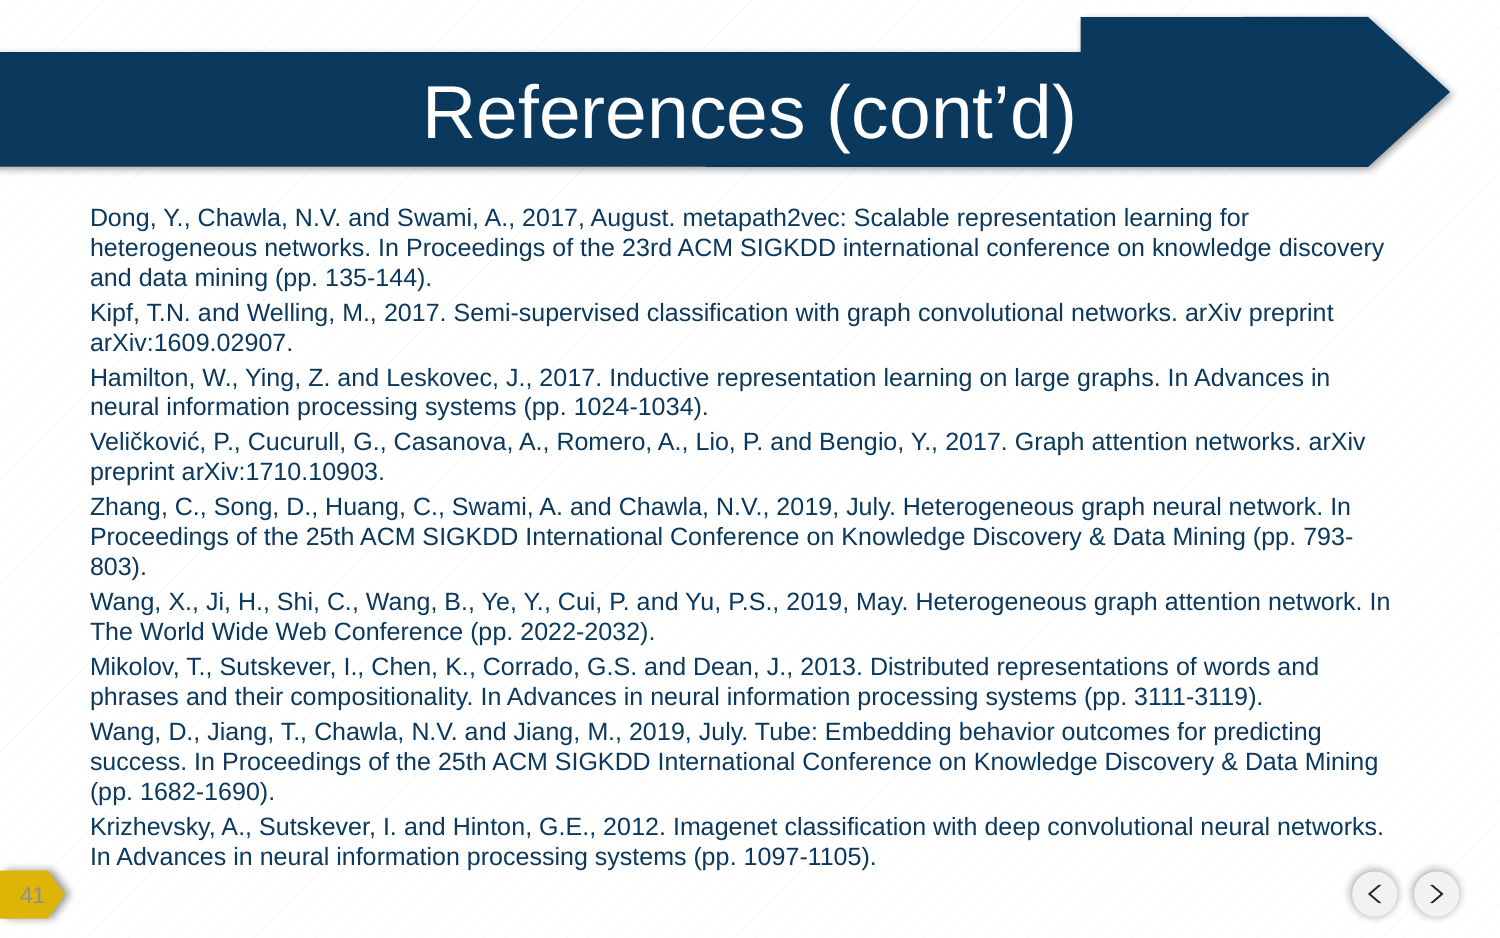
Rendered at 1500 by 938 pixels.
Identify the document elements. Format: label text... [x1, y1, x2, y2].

list Dong, Y., Chawla, N.V. and Swami, A., 2017, August. metapath2vec: Scalable representation learning for heterogeneous networks. In Proceedings of the 23rd ACM SIGKDD international conference on knowledge discovery and data mining (pp. 135-144). Kipf, T.N. and Welling, M., 2017. Semi-supervised classification with graph convolutional networks. arXiv preprint arXiv:1609.02907. Hamilton, W., Ying, Z. and Leskovec, J., 2017. Inductive representation learning on large graphs. In Advances in neural information processing systems (pp. 1024-1034). Veličković, P., Cucurull, G., Casanova, A., Romero, A., Lio, P. and Bengio, Y., 2017. Graph attention networks. arXiv preprint arXiv:1710.10903. Zhang, C., Song, D., Huang, C., Swami, A. and Chawla, N.V., 2019, July. Heterogeneous graph neural network. In Proceedings of the 25th ACM SIGKDD International Conference on Knowledge Discovery & Data Mining (pp. 793-803). Wang, X., Ji, H., Shi, C., Wang, B., Ye, Y., Cui, P. and Yu, P.S., 2019, May. Heterogeneous graph attention network. In The World Wide Web Conference (pp. 2022-2032). Mikolov, T., Sutskever, I., Chen, K., Corrado, G.S. and Dean, J., 2013. Distributed representations of words and phrases and their compositionality. In Advances in neural information processing systems (pp. 3111-3119). Wang, D., Jiang, T., Chawla, N.V. and Jiang, M., 2019, July. Tube: Embedding behavior outcomes for predicting success. In Proceedings of the 25th ACM SIGKDD International Conference on Knowledge Discovery & Data Mining (pp. 1682-1690). Krizhevsky, A., Sutskever, I. and Hinton, G.E., 2012. Imagenet classification with deep convolutional neural networks. In Advances in neural information processing systems (pp. 1097-1105). [75, 193, 1425, 838]
title References (cont’d) [127, 56, 1373, 162]
slide_number 40 [0, 870, 61, 919]
